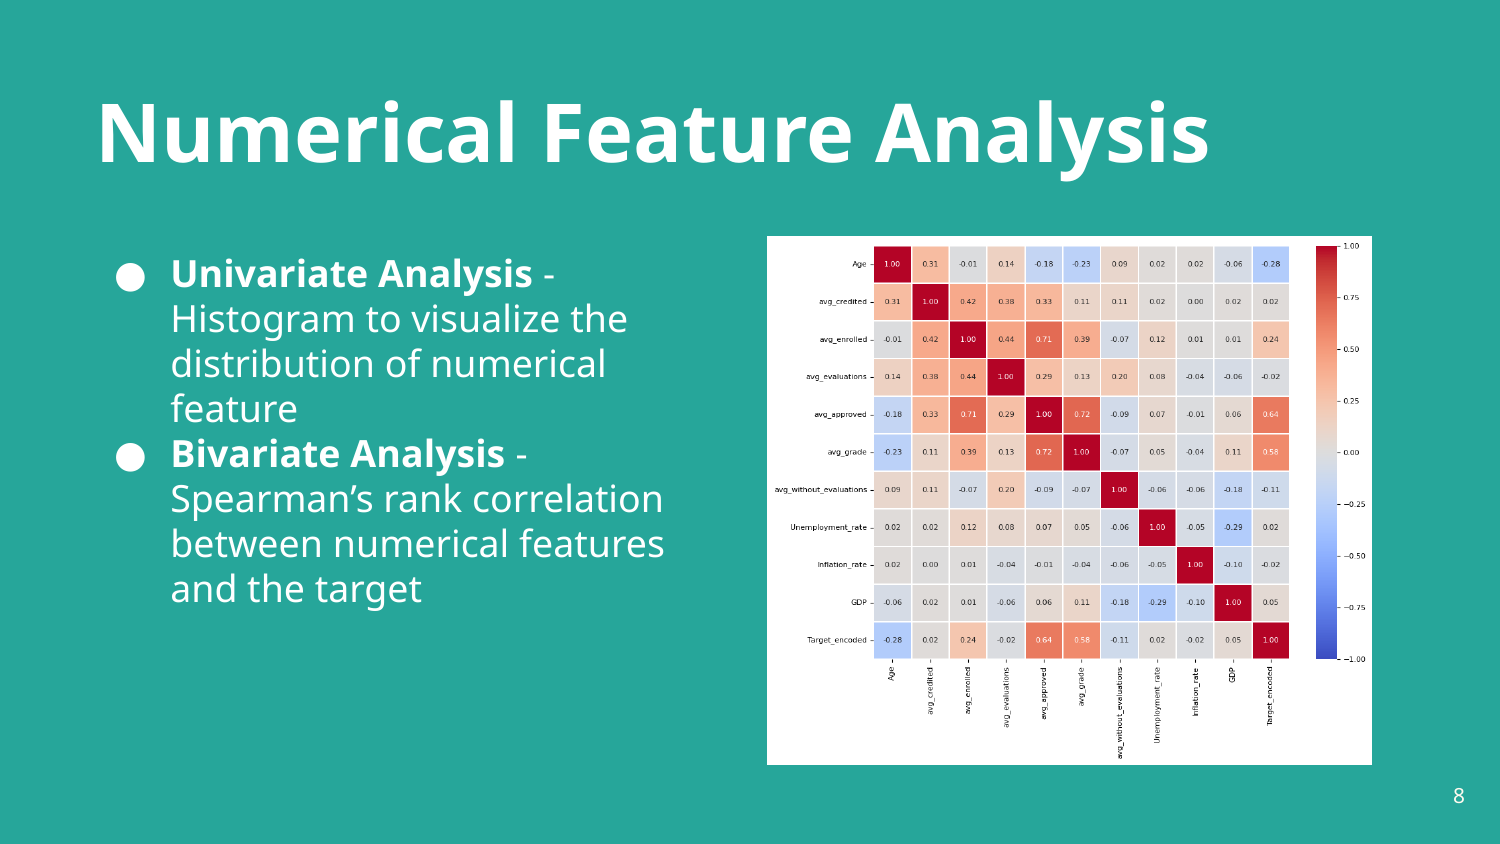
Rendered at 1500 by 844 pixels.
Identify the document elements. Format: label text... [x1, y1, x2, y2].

slide_number ‹#› [1389, 764, 1480, 830]
picture [766, 236, 1372, 766]
title Numerical Feature Analysis [80, 66, 1304, 182]
text_box Univariate Analysis - Histogram to visualize the distribution of numerical feature Bivariate Analysis - Spearman’s rank correlation between numerical features and the target [80, 235, 750, 626]
